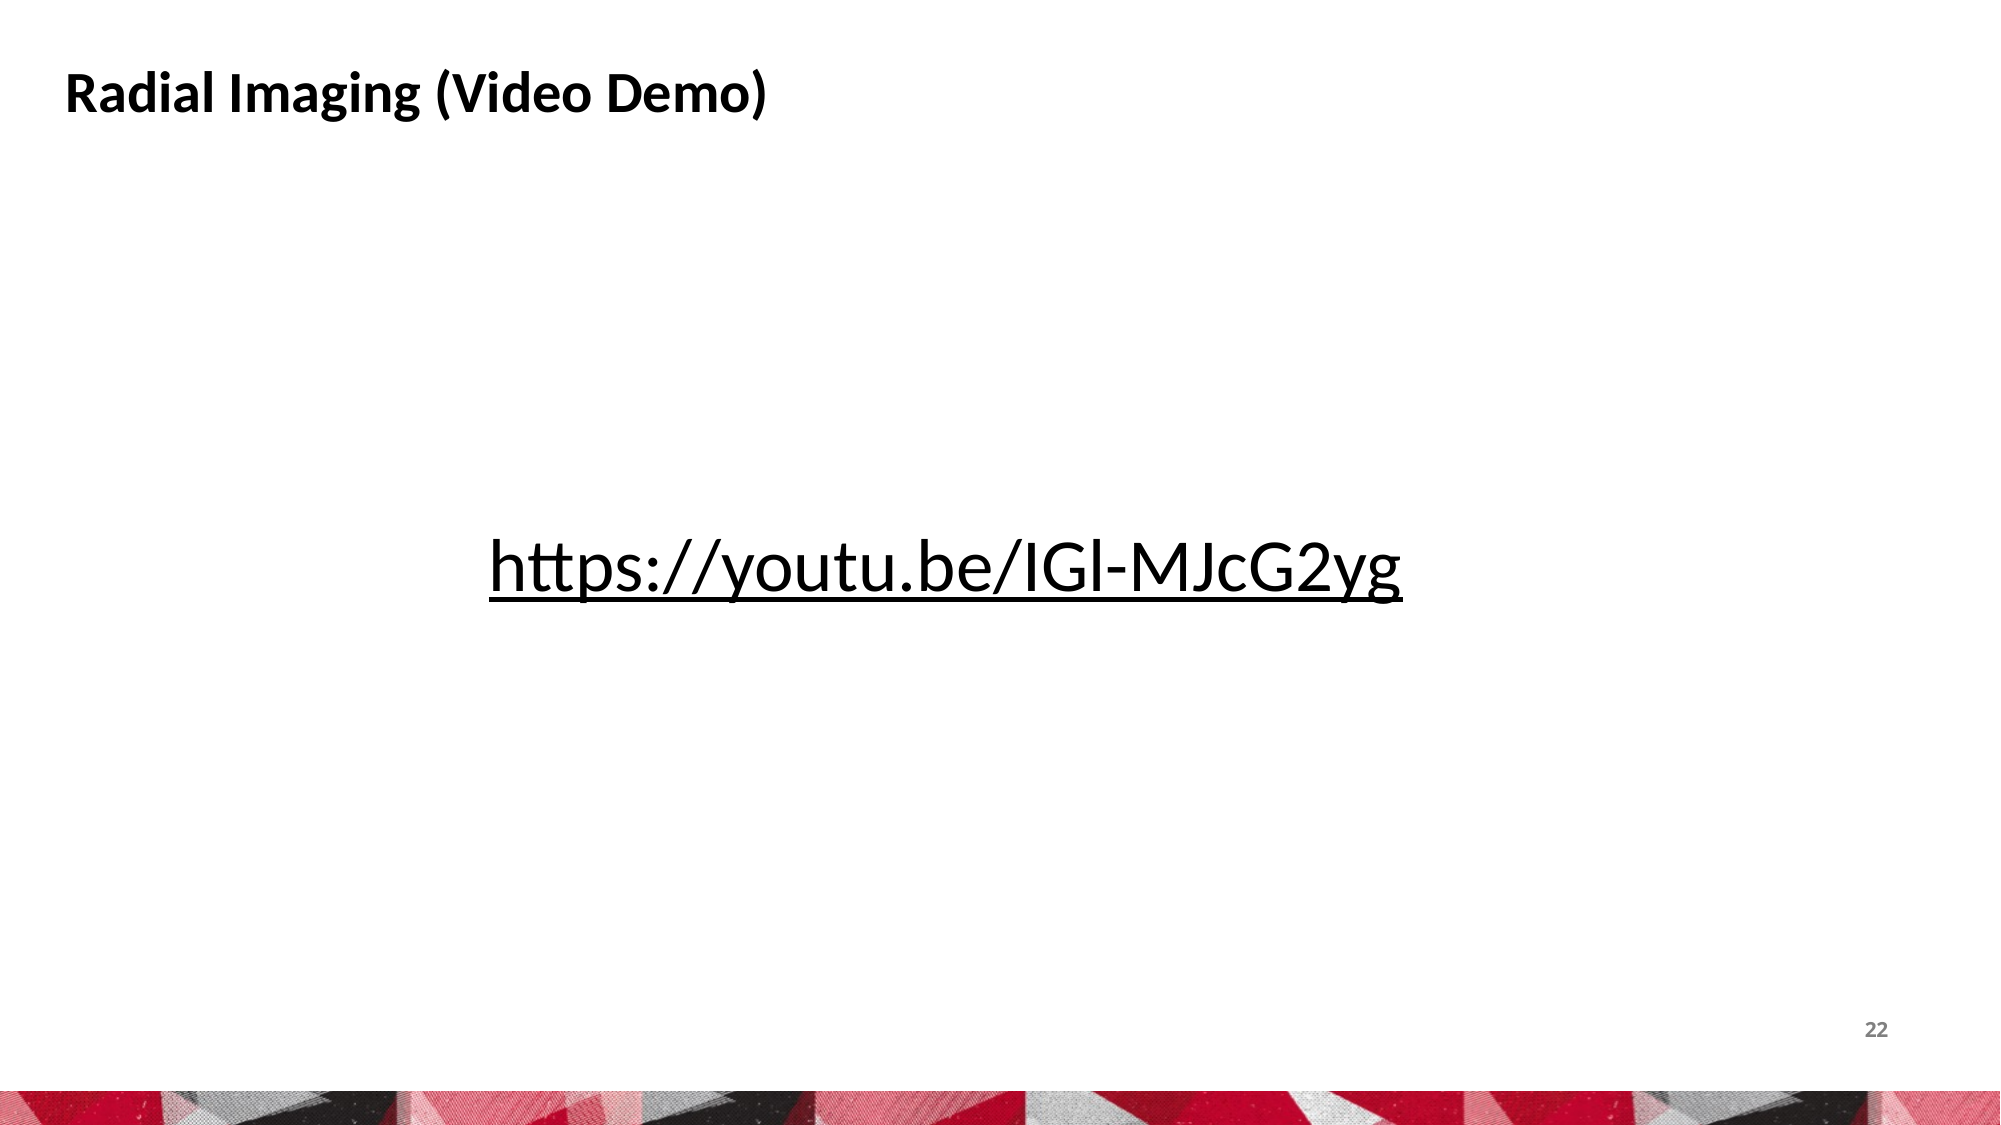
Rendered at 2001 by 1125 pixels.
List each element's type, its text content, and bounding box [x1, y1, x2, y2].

text_box https://youtu.be/IGl-MJcG2yg [474, 509, 1475, 615]
text_box Radial Imaging (Video Demo) [50, 46, 1694, 132]
picture [0, 1091, 2000, 1125]
